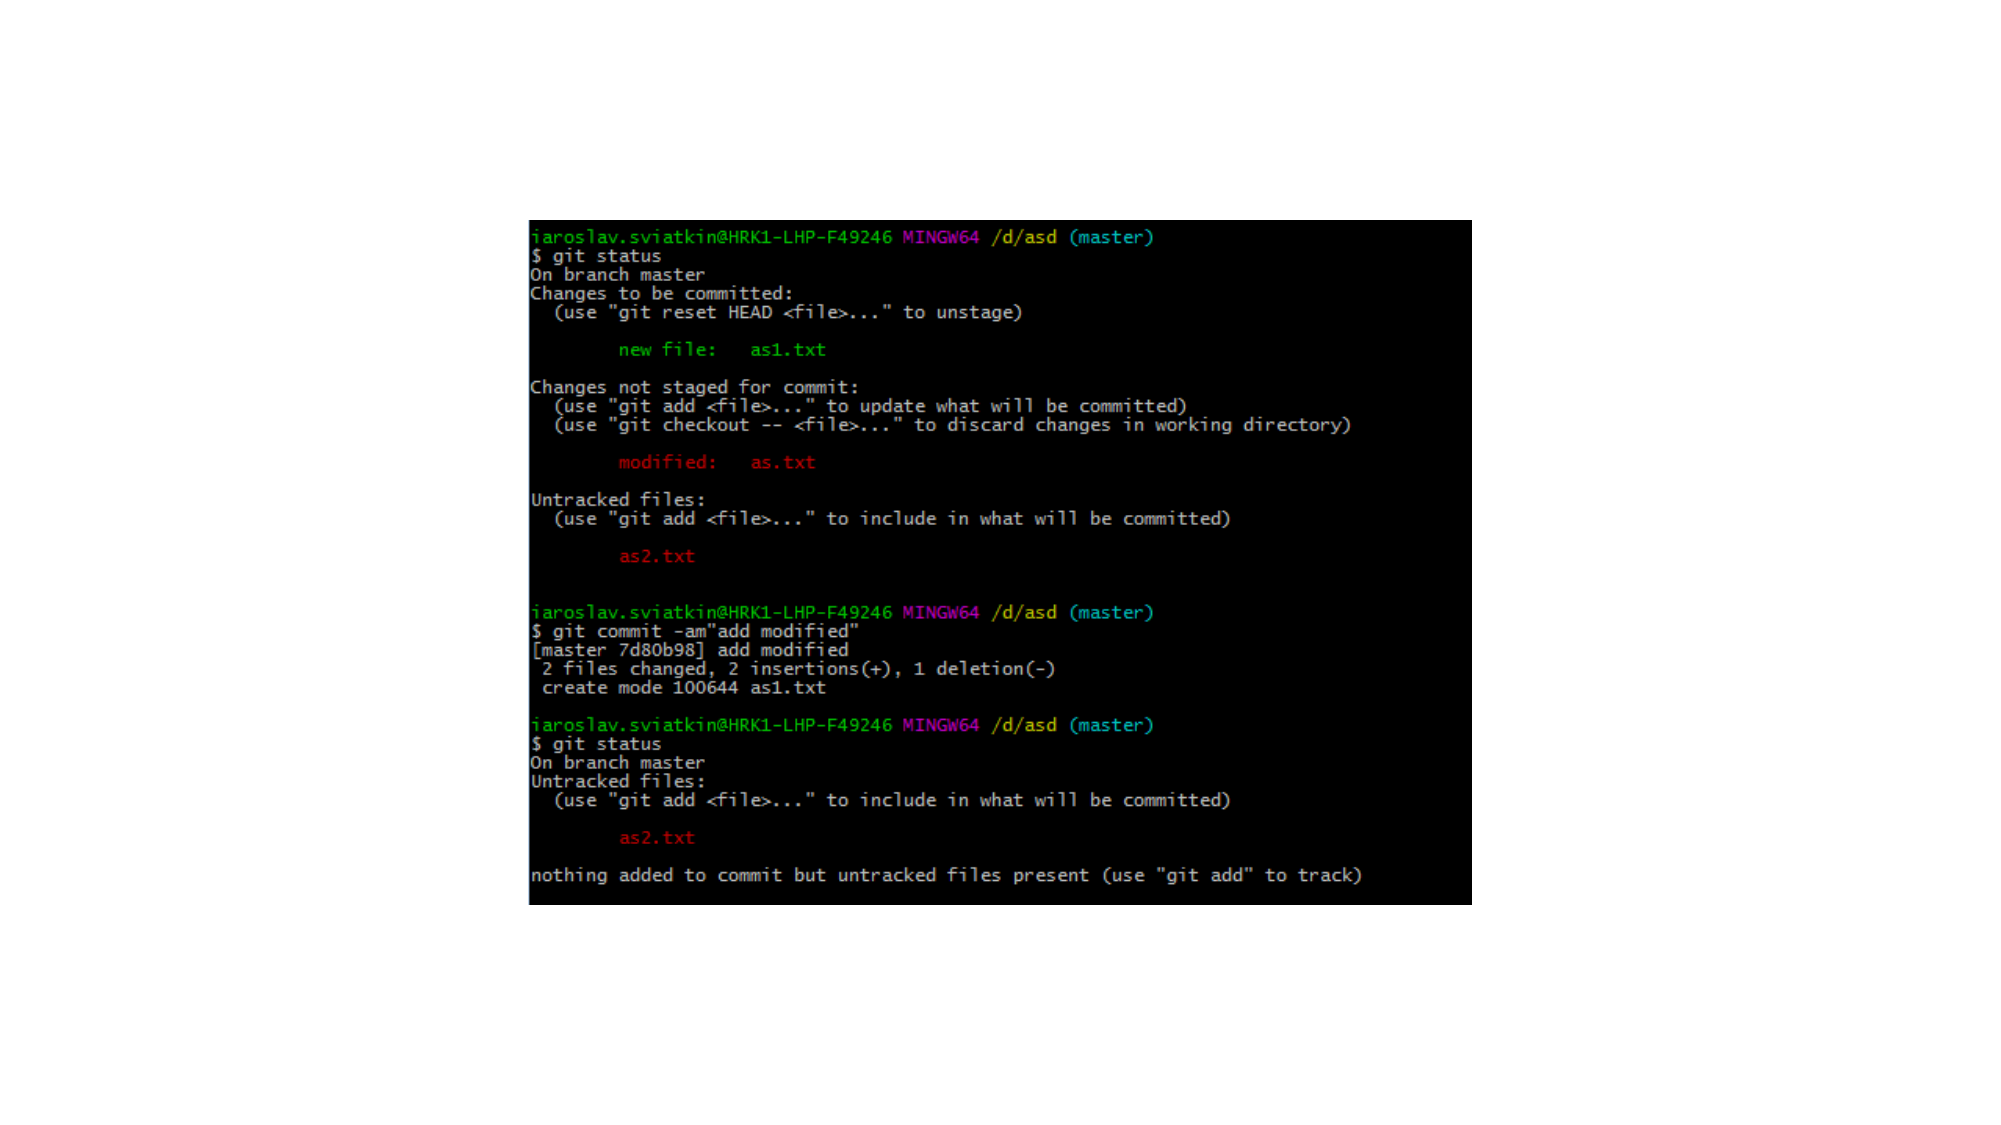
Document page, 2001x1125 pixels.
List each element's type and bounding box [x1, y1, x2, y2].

picture [528, 220, 1472, 905]
